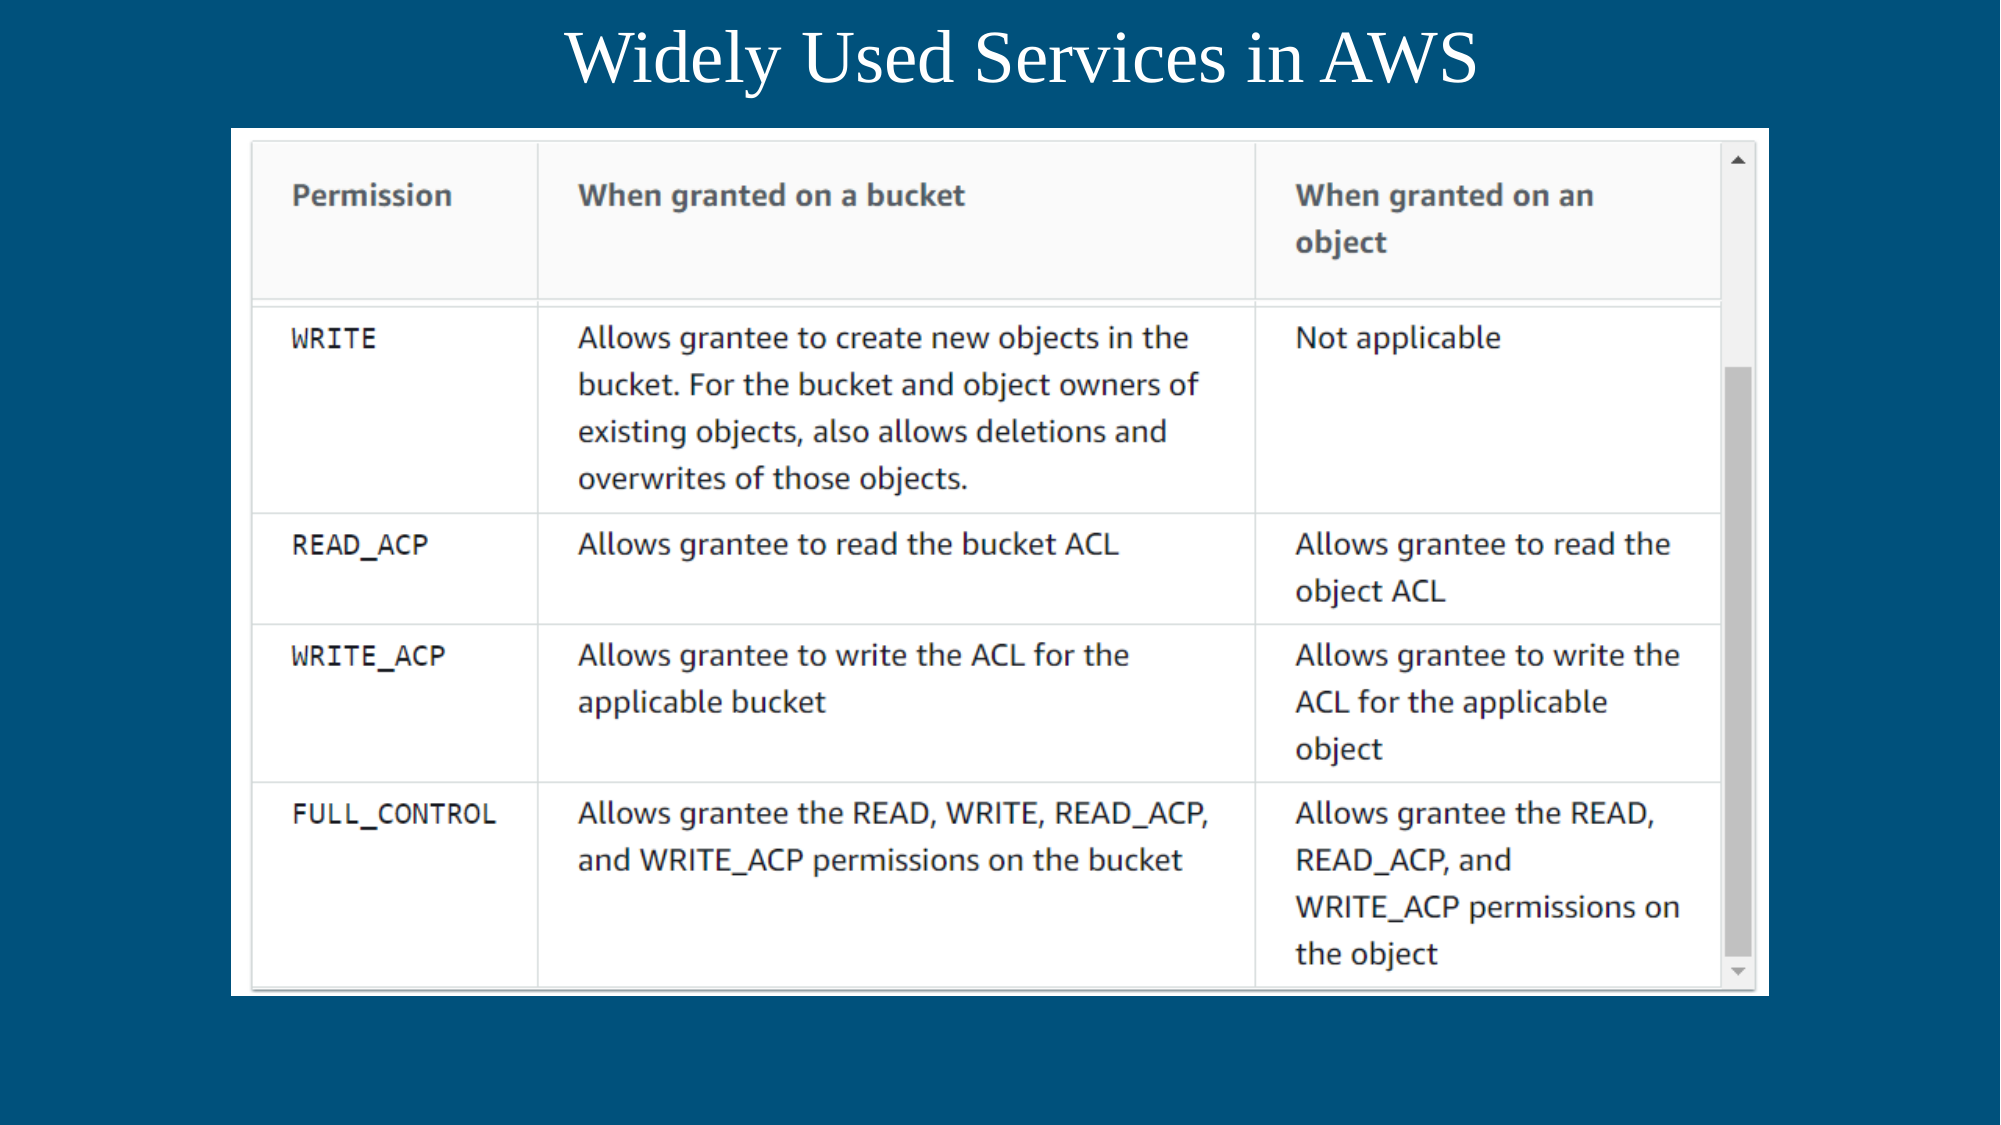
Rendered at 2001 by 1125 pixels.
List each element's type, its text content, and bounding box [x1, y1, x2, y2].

picture [232, 129, 1768, 995]
text_box Widely Used Services in AWS [549, 0, 1550, 105]
